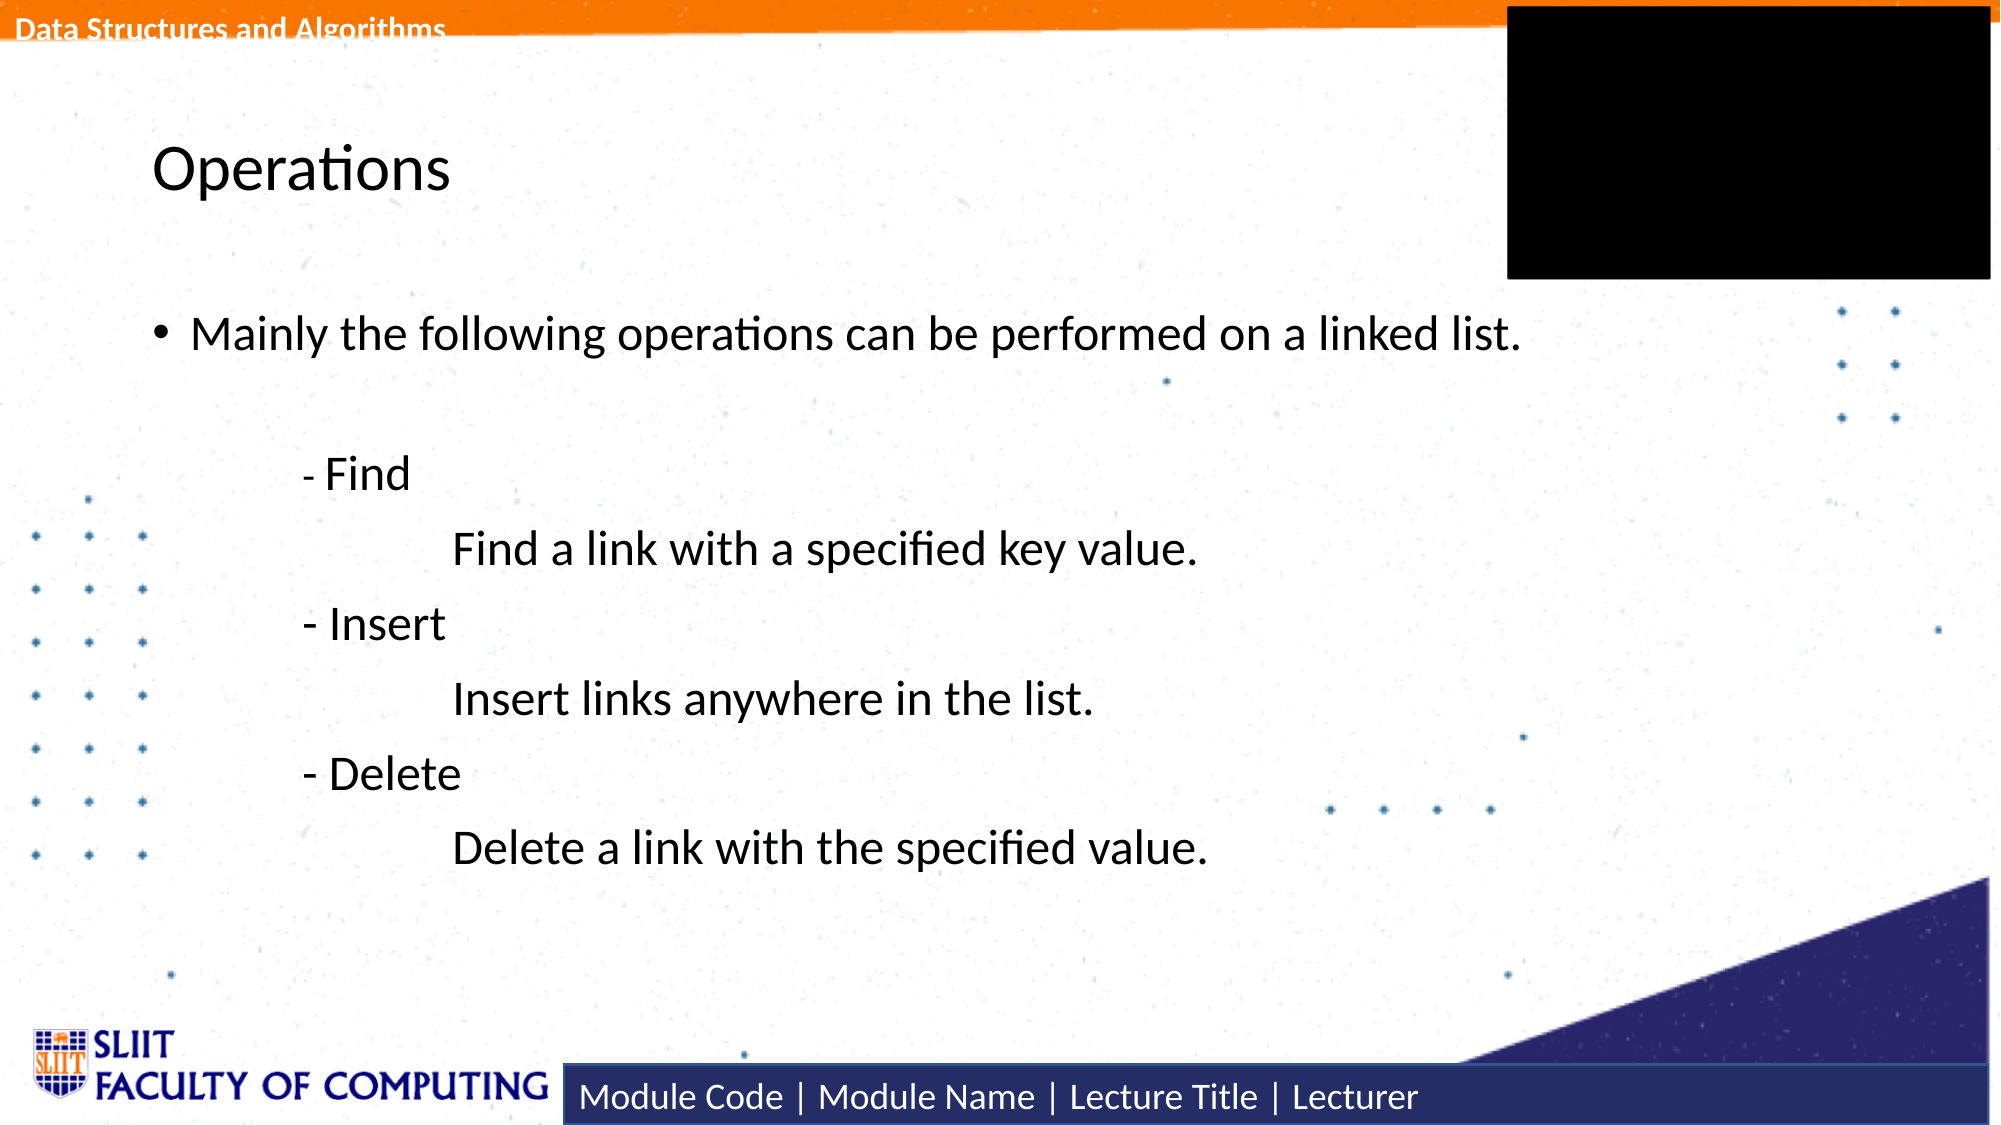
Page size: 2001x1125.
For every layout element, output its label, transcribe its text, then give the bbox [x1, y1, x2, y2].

picture [0, 0, 2000, 1125]
list Mainly the following operations can be performed on a linked list. - Find Find a link with a specified key value. - Insert Insert links anywhere in the list. - Delete Delete a link with the specified value. [137, 299, 1863, 1014]
title Operations [137, 59, 1863, 278]
